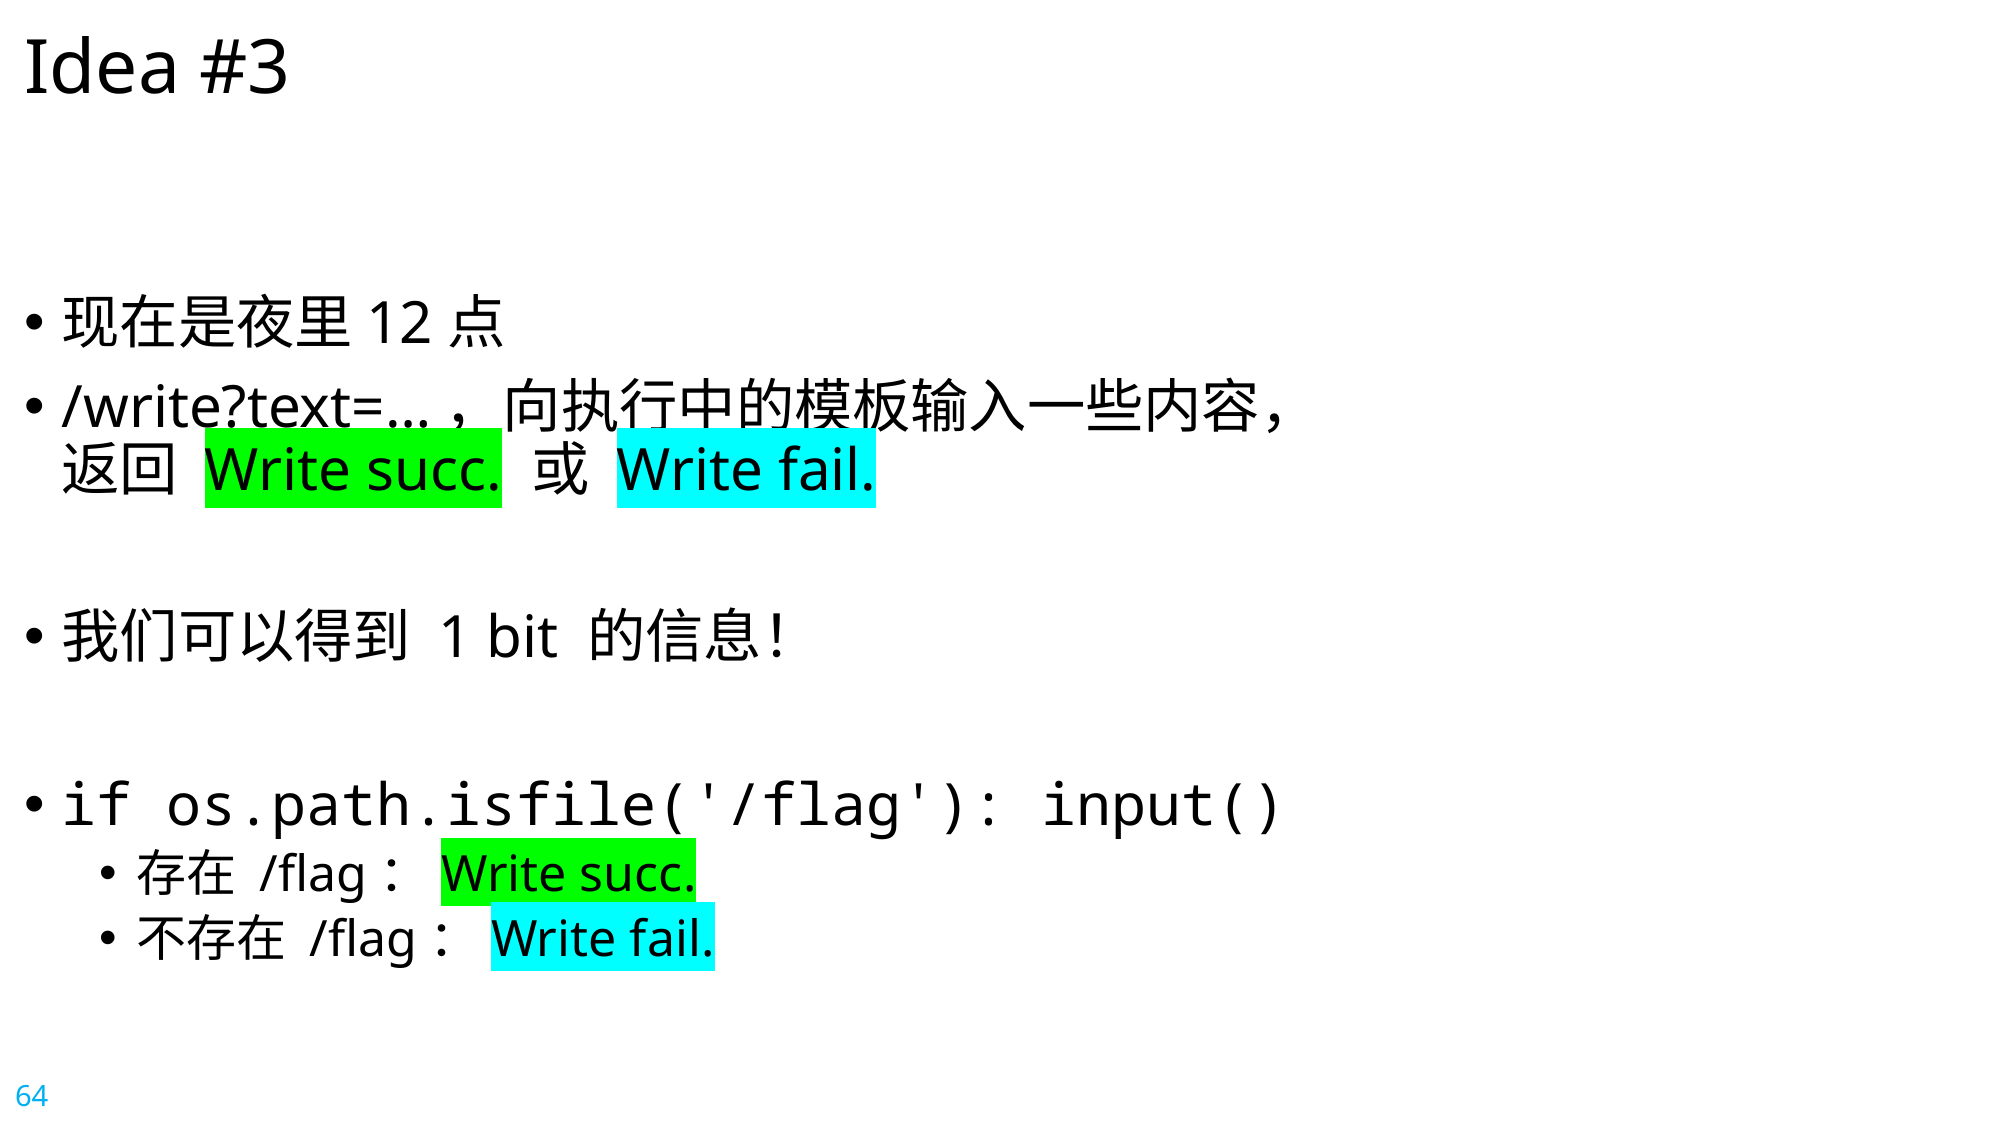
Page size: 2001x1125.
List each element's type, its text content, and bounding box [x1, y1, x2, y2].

title Idea #3 [9, 11, 1987, 128]
slide_number 64 [0, 1065, 131, 1125]
list 现在是夜里12点 /write?text=…，向执行中的模板输入一些内容， 返回 Write succ. 或 Write fail. 我们可以得到 1 bit 的信息！ if os.path.isfile('/flag'): input() 存在 /flag：Write succ. 不存在 /flag：Write fail. [9, 146, 1987, 1114]
